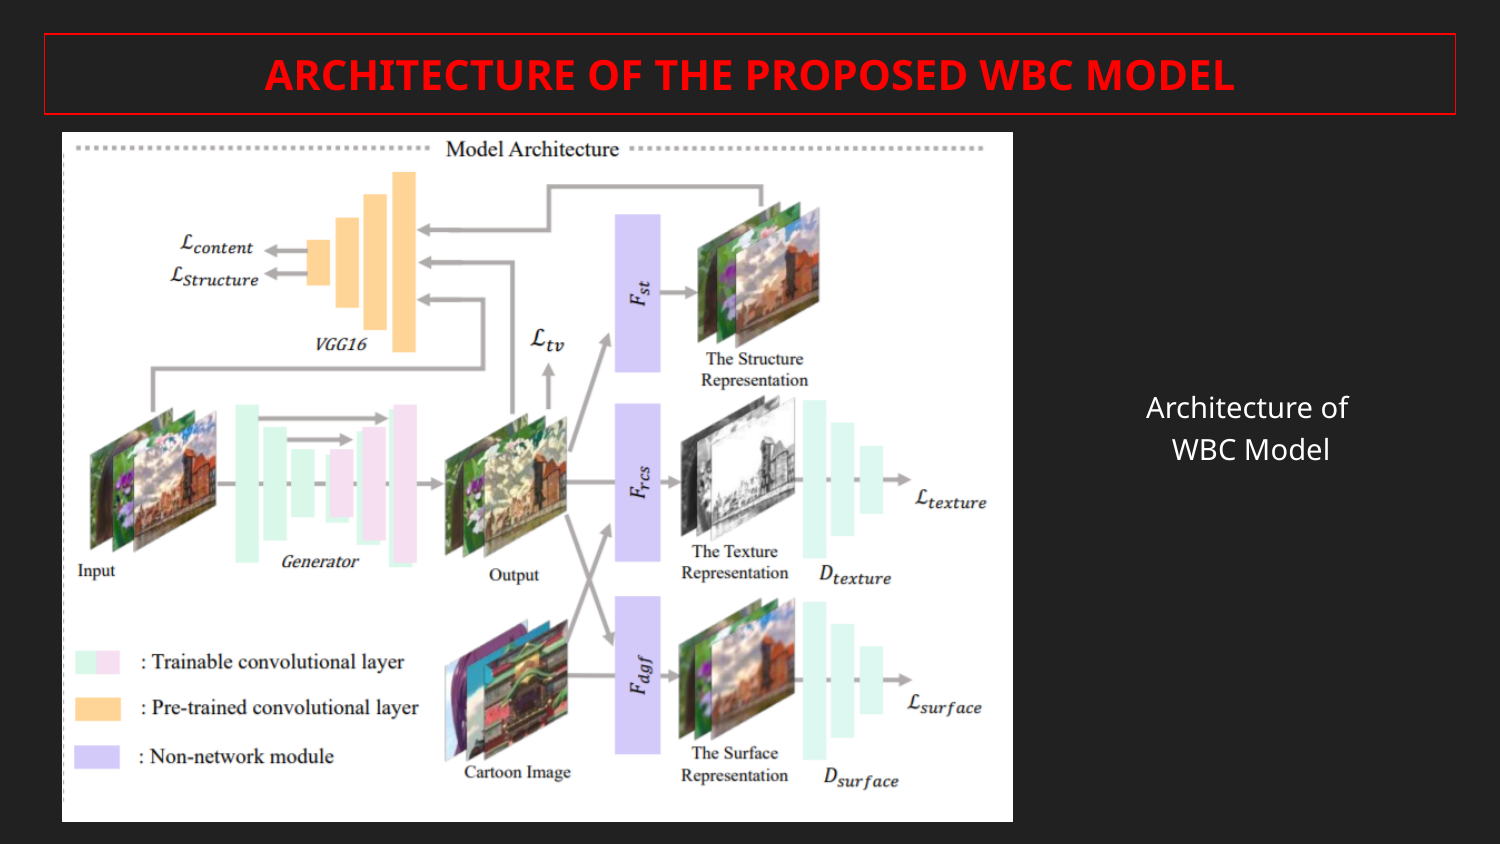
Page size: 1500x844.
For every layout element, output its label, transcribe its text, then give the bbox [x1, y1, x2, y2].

picture [62, 133, 1012, 822]
text_box ARCHITECTURE OF THE PROPOSED WBC MODEL [44, 34, 1456, 114]
text_box Architecture of WBC Model [1018, 367, 1491, 482]
